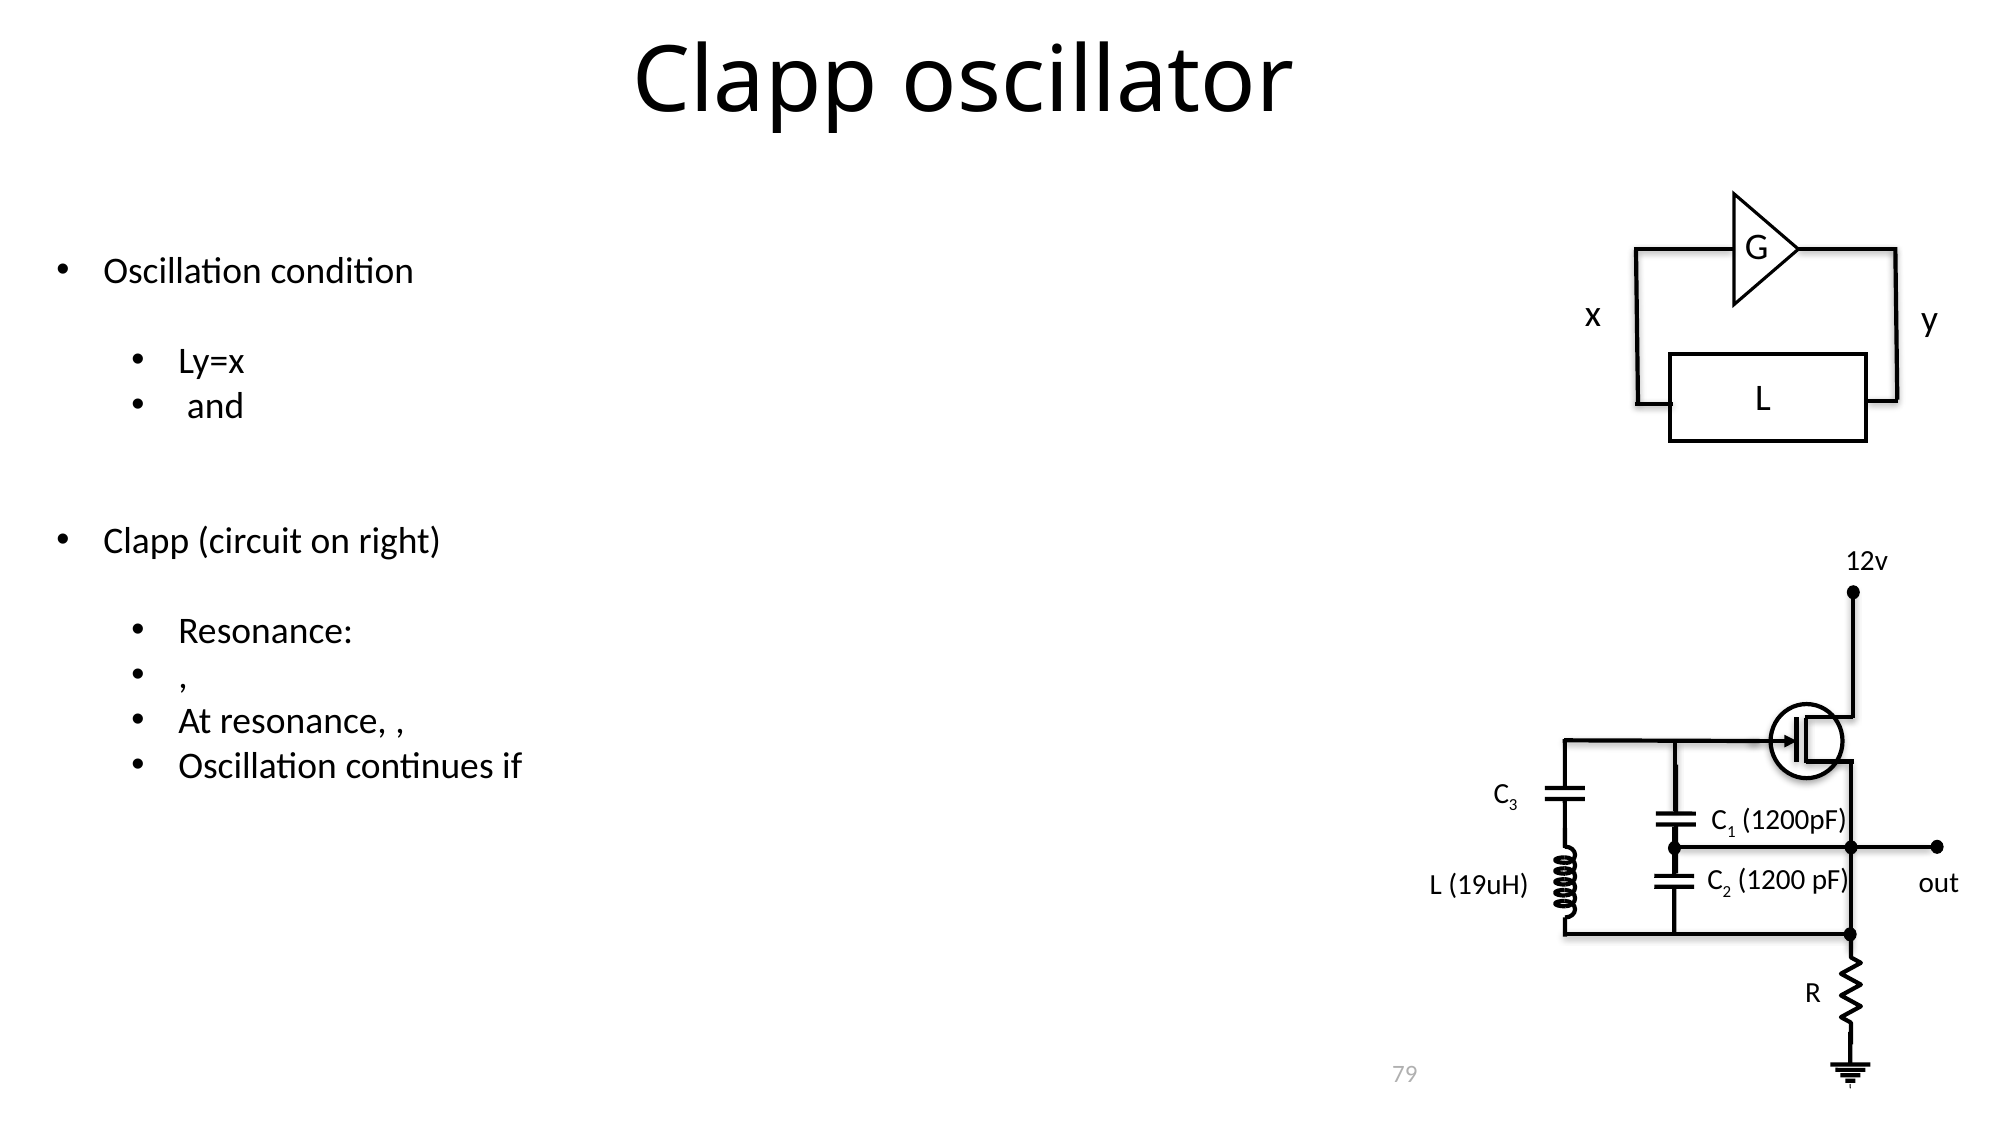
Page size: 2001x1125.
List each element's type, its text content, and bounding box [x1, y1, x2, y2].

text_box 12v [1837, 533, 1931, 584]
text_box Clapp oscillator [63, 19, 1864, 130]
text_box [1422, 585, 2000, 1087]
slide_number 79 [1074, 738, 1425, 1125]
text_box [1570, 193, 1977, 441]
